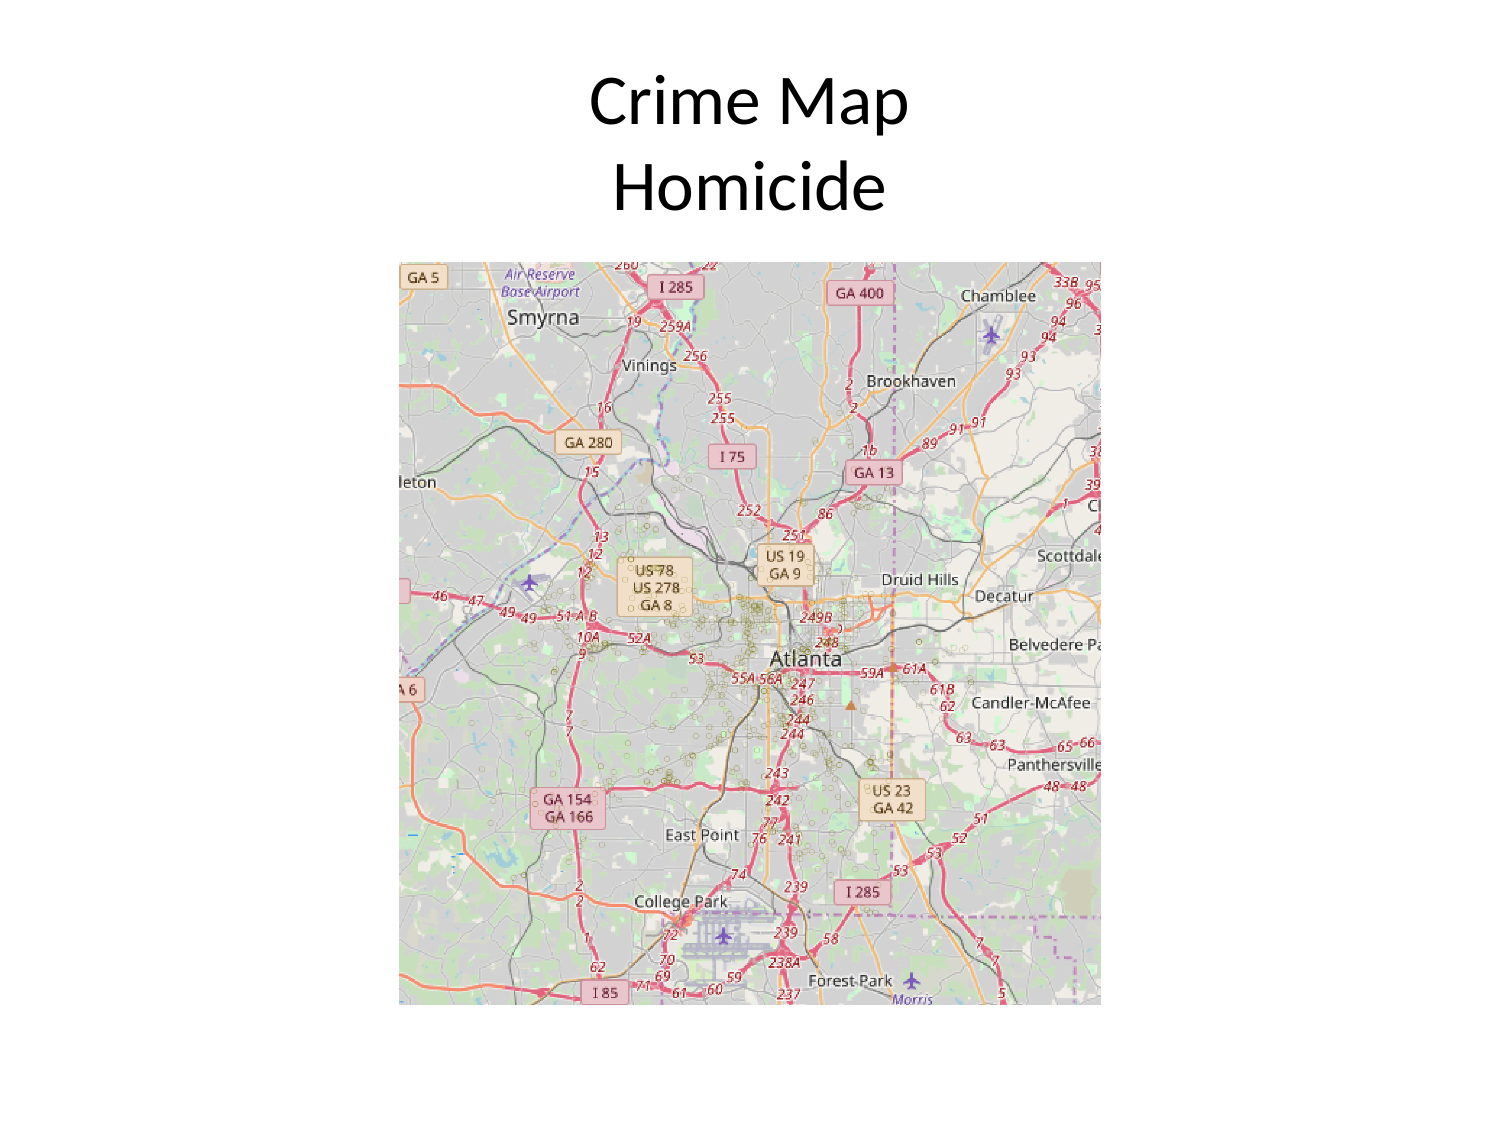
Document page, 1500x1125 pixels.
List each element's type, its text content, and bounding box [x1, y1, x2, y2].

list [74, 262, 1426, 1006]
title Crime Map Homicide [75, 45, 1425, 233]
